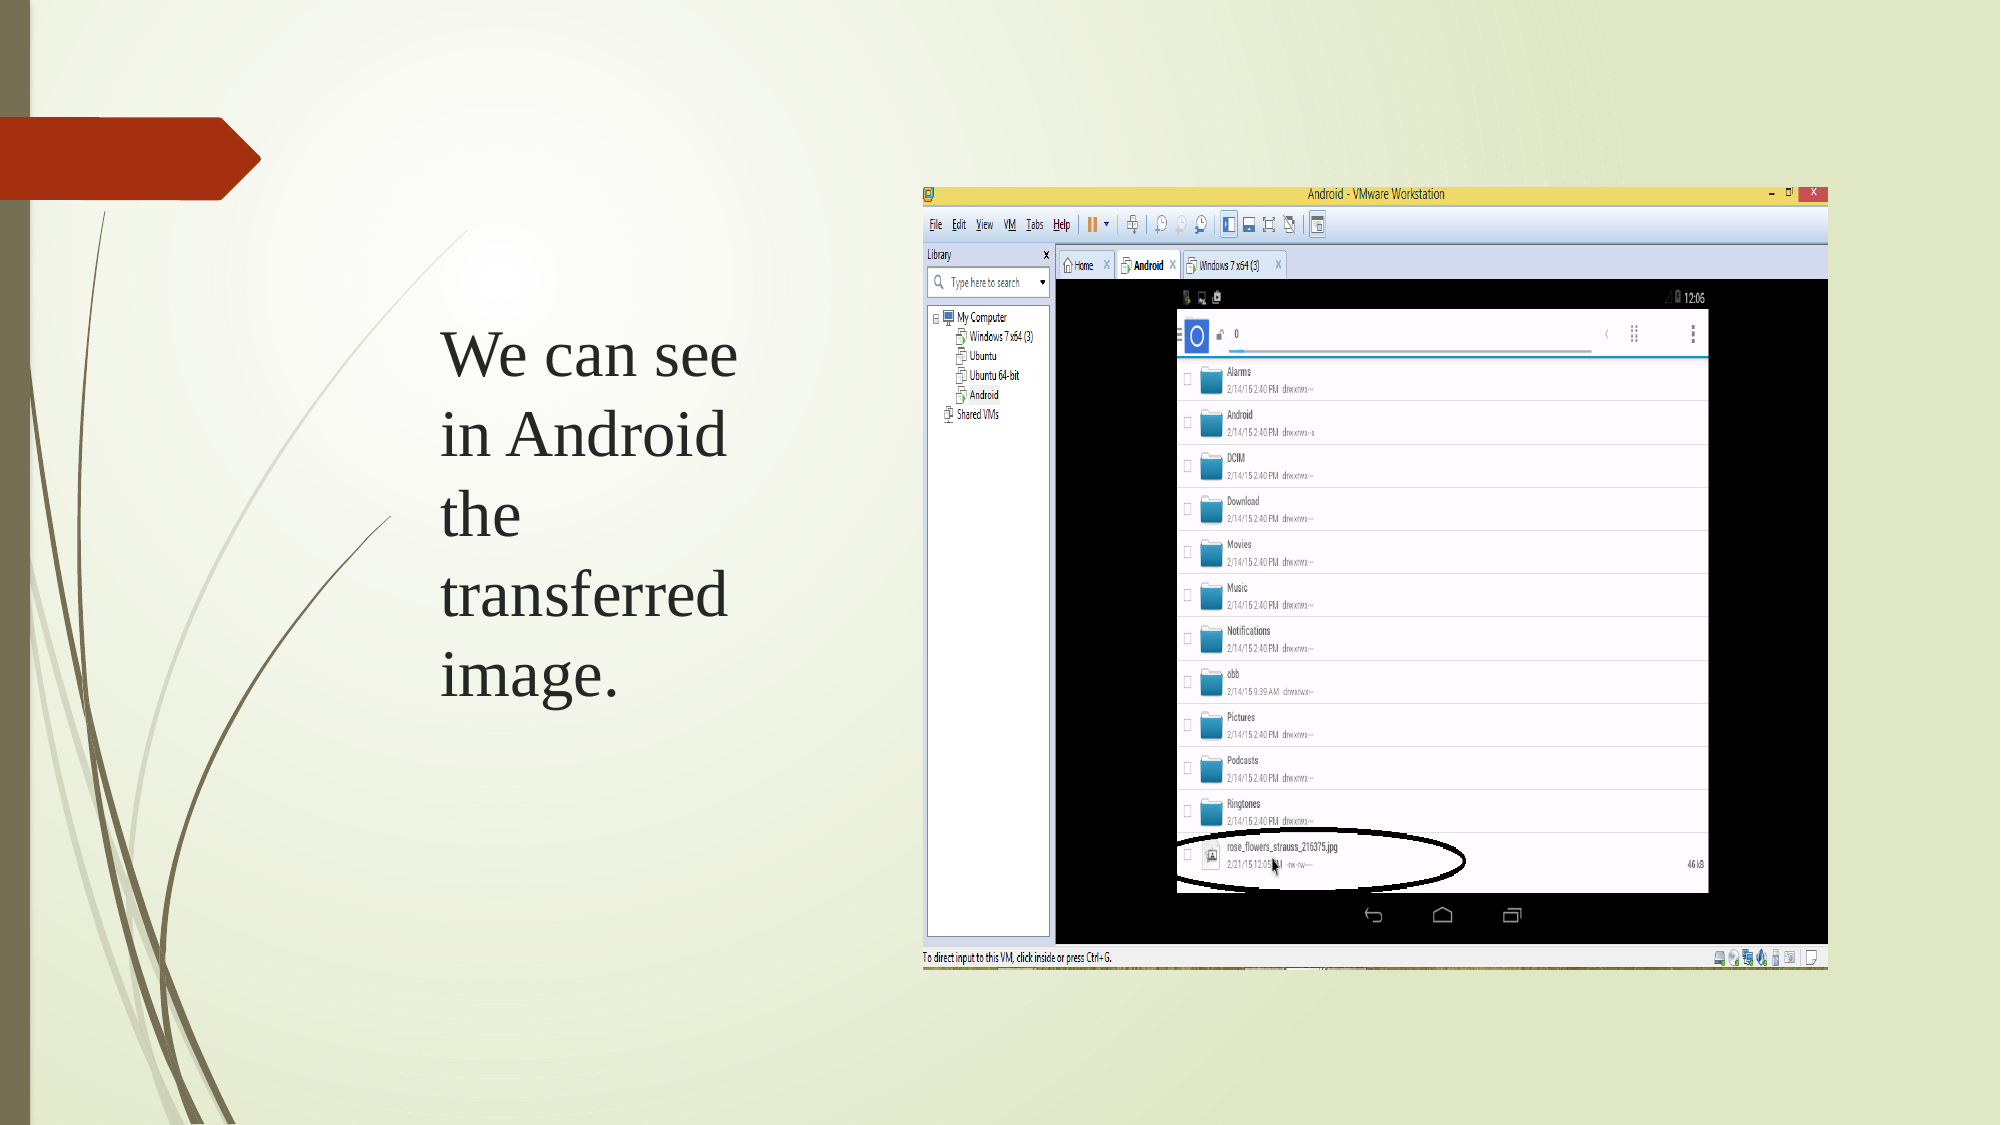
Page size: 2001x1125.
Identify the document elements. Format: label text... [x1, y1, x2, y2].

title We can see in Android the transferred image. [425, 302, 812, 970]
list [922, 187, 1828, 970]
